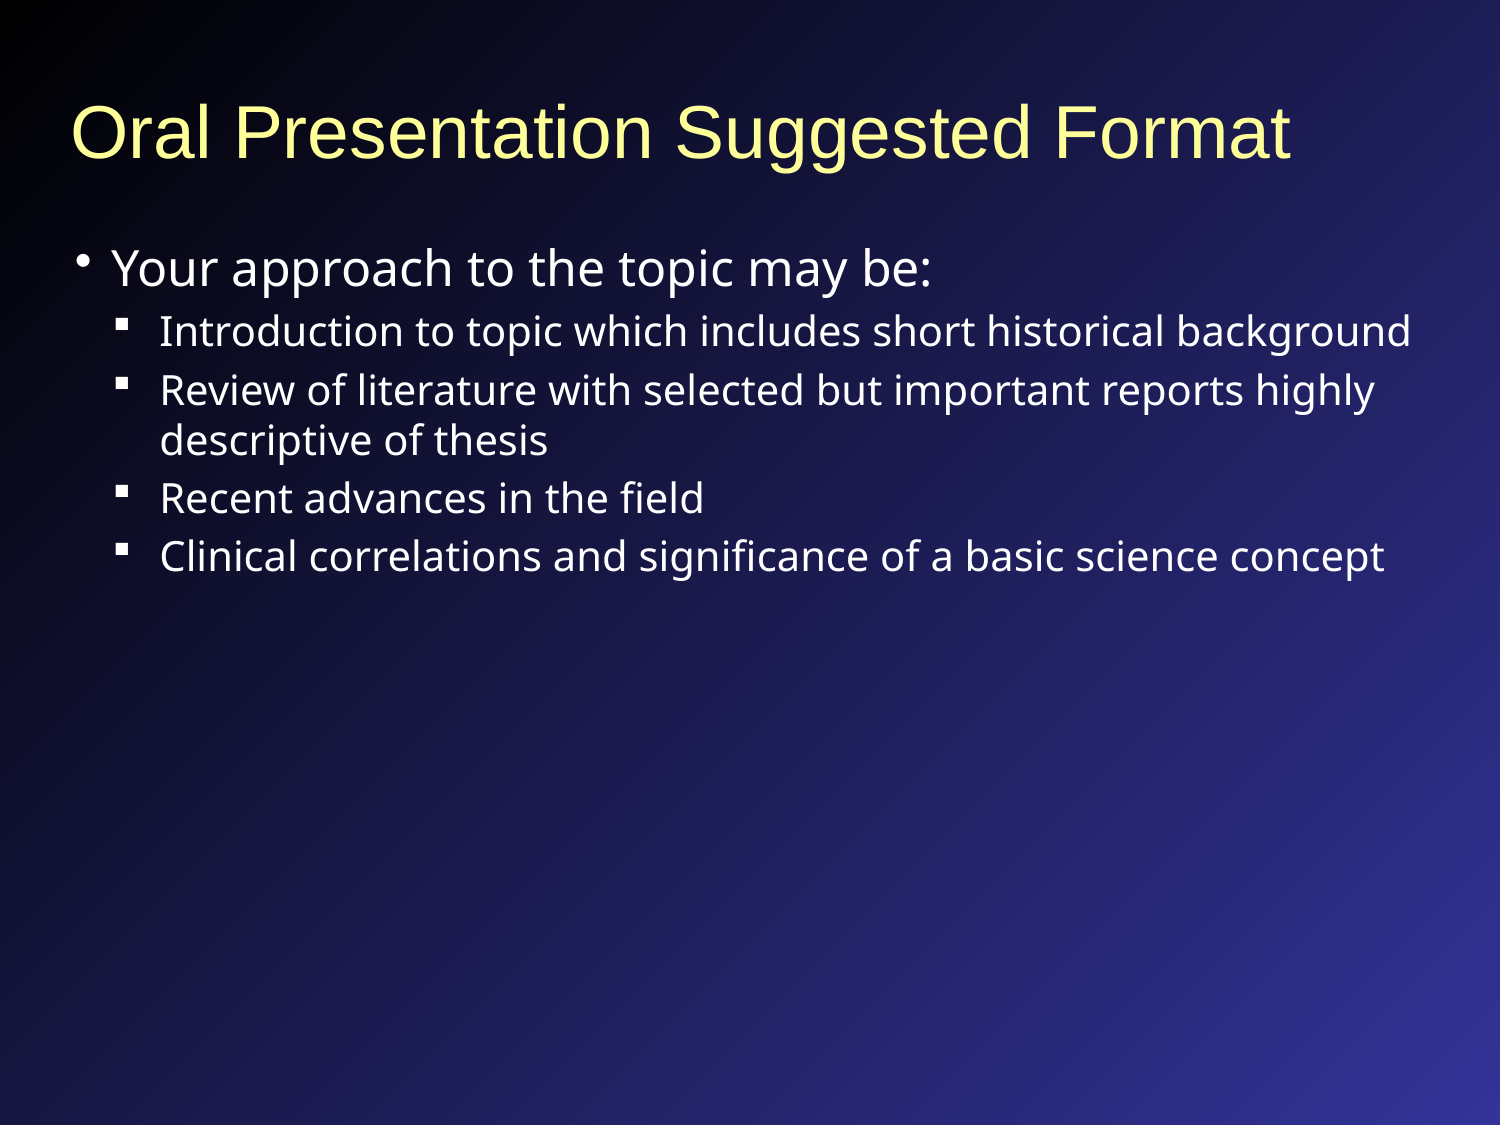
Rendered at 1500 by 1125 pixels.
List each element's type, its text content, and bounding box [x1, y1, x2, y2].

title Oral Presentation Suggested Format [55, 75, 1435, 182]
list Your approach to the topic may be: Introduction to topic which includes short historical background Review of literature with selected but important reports highly descriptive of thesis Recent advances in the field Clinical correlations and significance of a basic science concept [59, 228, 1437, 1006]
